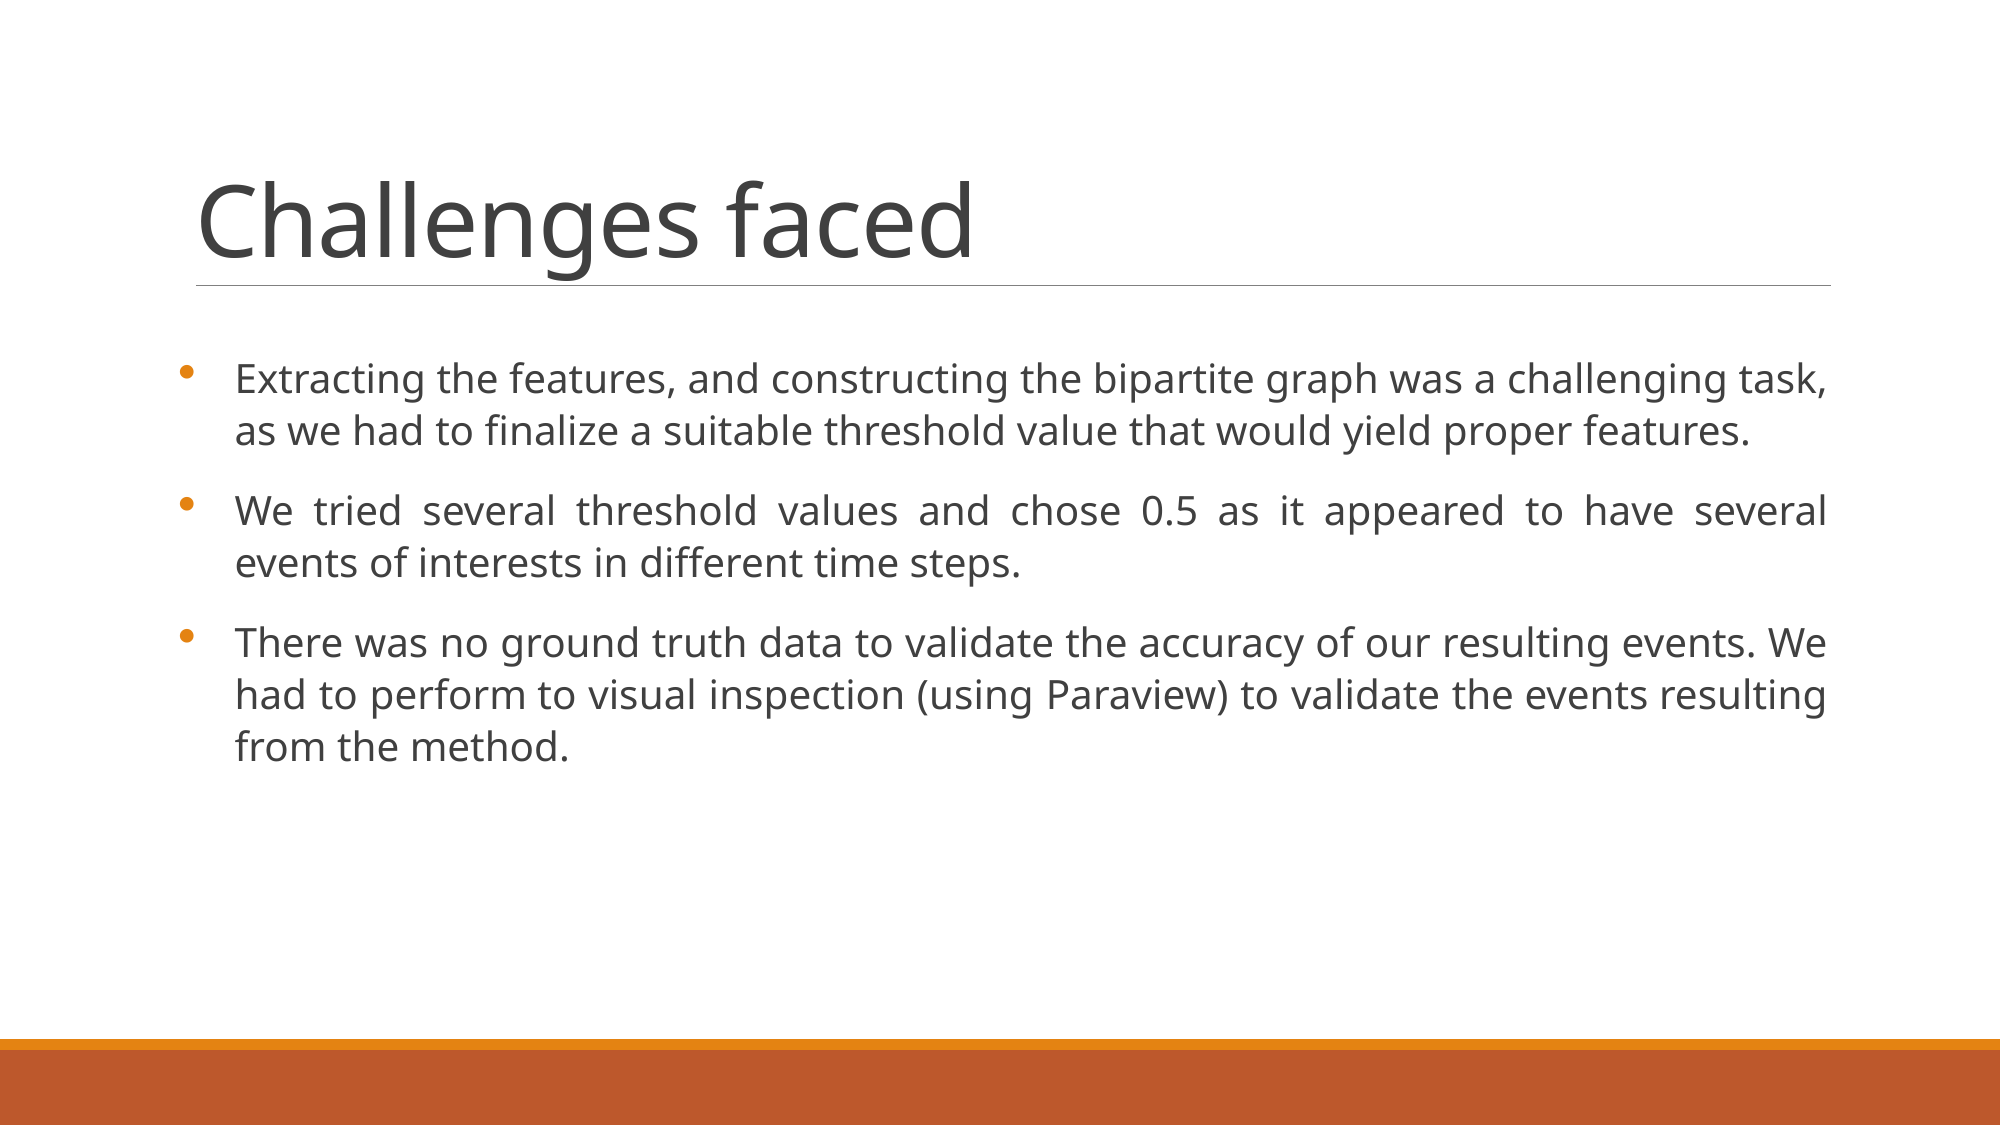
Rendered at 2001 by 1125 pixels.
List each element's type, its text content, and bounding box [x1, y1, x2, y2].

list Extracting the features, and constructing the bipartite graph was a challenging task, as we had to finalize a suitable threshold value that would yield proper features. We tried several threshold values and chose 0.5 as it appeared to have several events of interests in different time steps. There was no ground truth data to validate the accuracy of our resulting events. We had to perform to visual inspection (using Paraview) to validate the events resulting from the method. [180, 342, 1830, 782]
title Challenges faced [180, 47, 1830, 285]
